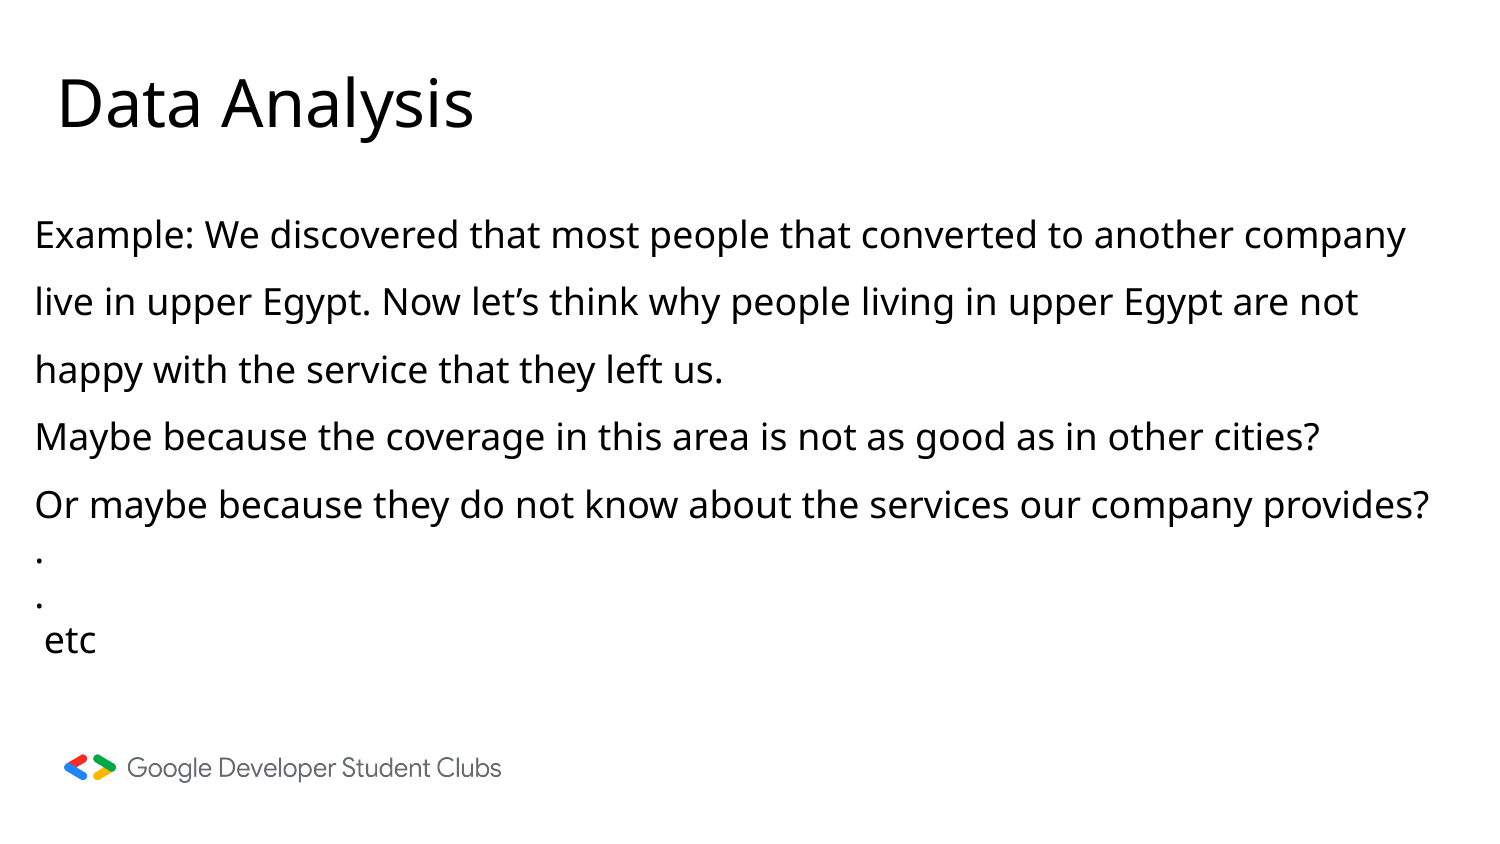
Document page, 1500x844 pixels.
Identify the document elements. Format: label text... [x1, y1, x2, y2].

title Data Analysis [51, 54, 1449, 149]
text_box Example: We discovered that most people that converted to another company live in upper Egypt. Now let’s think why people living in upper Egypt are not happy with the service that they left us. Maybe because the coverage in this area is not as good as in other cities? Or maybe because they do not know about the services our company provides? . . etc [19, 180, 1481, 668]
picture [64, 754, 501, 783]
